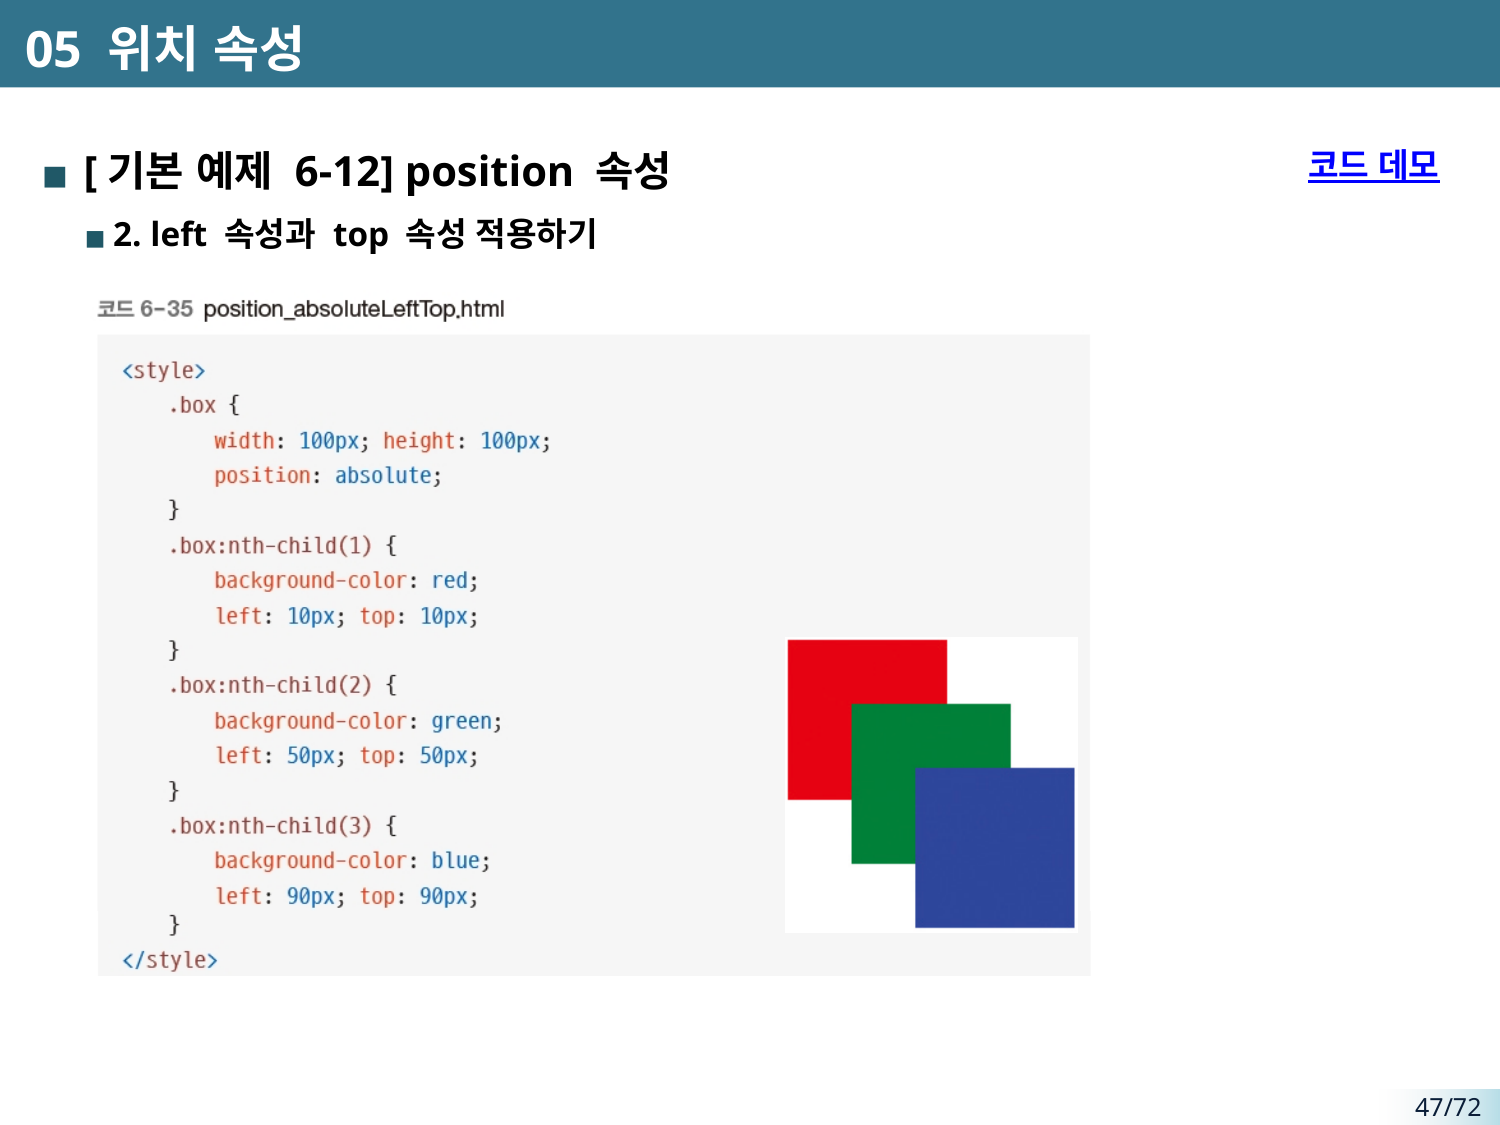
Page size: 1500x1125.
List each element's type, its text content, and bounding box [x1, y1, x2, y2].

title 05 위치 속성 [10, 8, 1288, 87]
text_box 코드 데모 [1293, 137, 1495, 193]
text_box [88, 290, 1101, 977]
list [기본 예제 6-12] position 속성 2. left 속성과 top 속성 적용하기 [10, 126, 1481, 1057]
